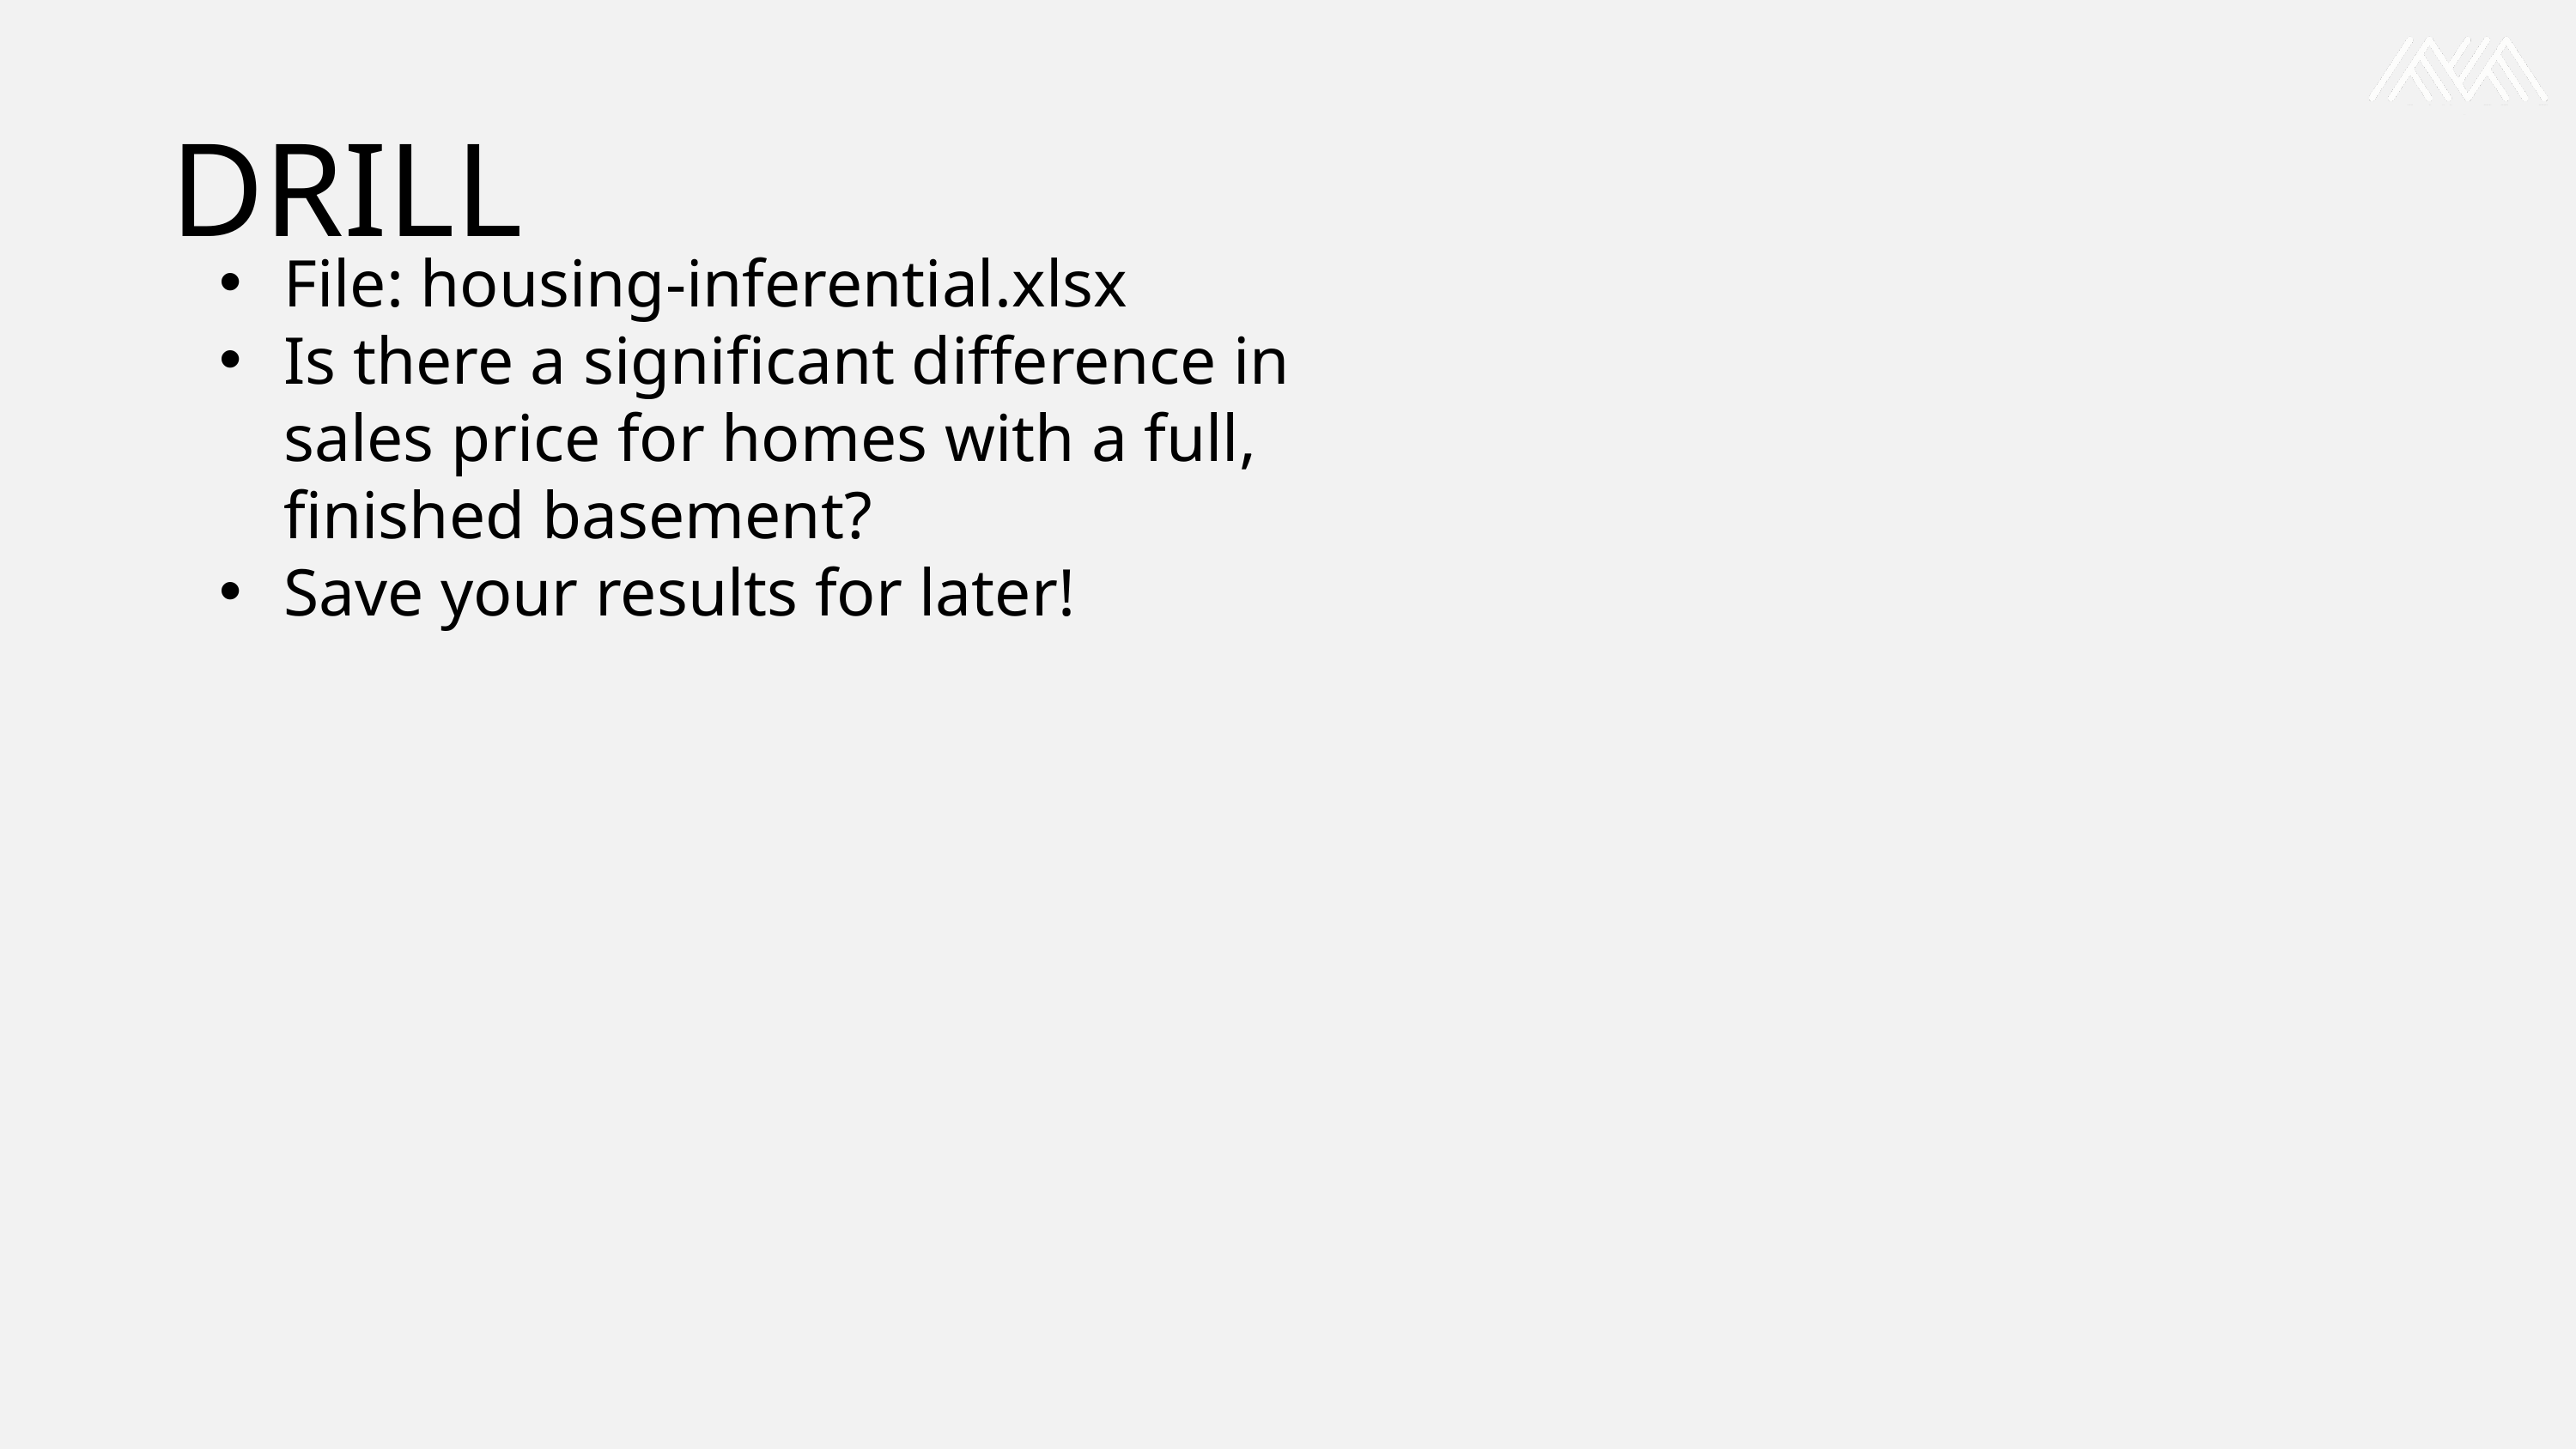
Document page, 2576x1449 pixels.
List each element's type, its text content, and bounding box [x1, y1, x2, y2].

text_box File: housing-inferential.xlsx Is there a significant difference in sales price for homes with a full, finished basement? Save your results for later! [170, 242, 1331, 629]
text_box DRILL [170, 82, 622, 242]
picture [2318, 0, 2576, 194]
